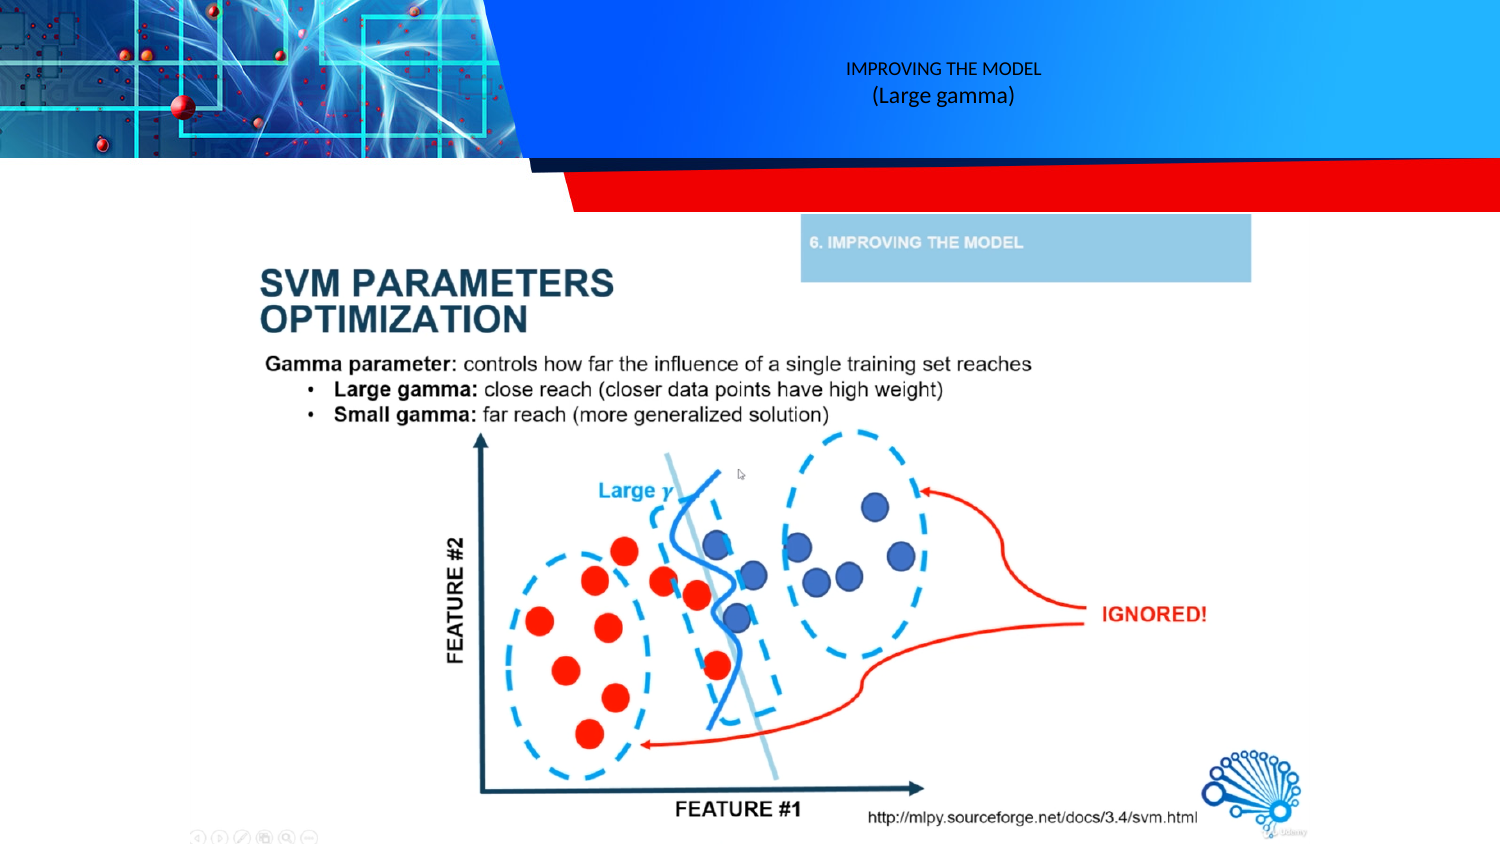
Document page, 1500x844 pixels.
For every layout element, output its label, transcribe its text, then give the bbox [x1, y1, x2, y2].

title IMPROVING THE MODEL (Large gamma) [443, 47, 1444, 117]
picture [0, 0, 1500, 844]
